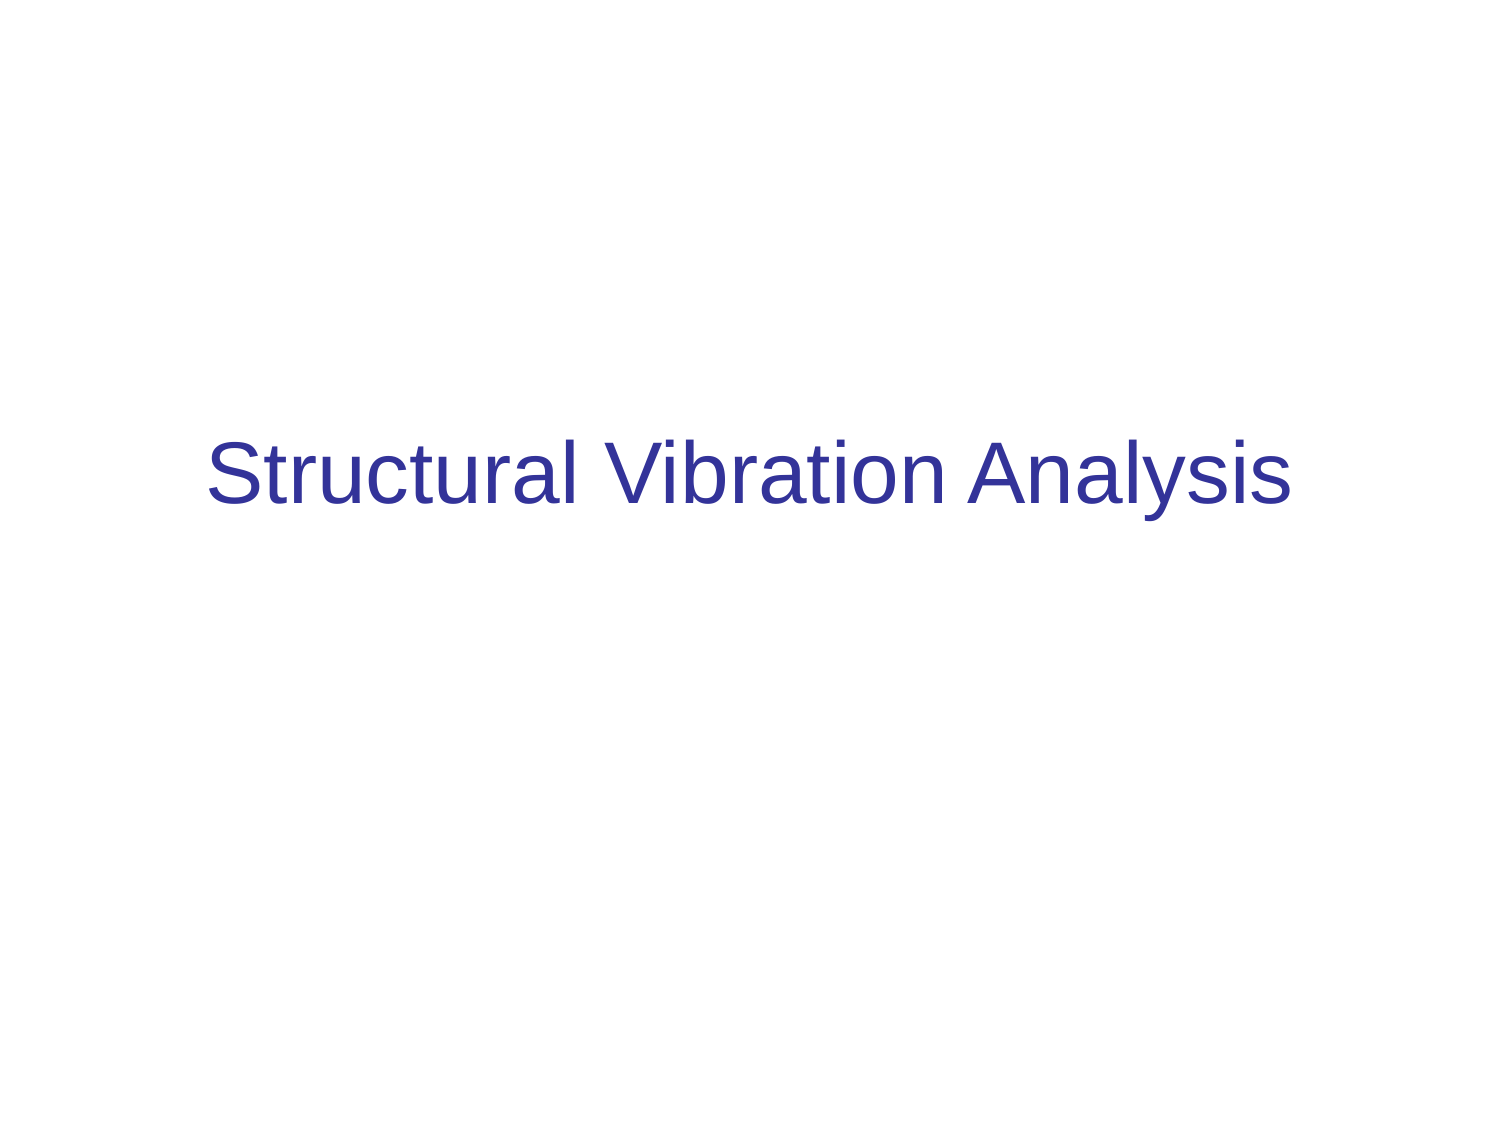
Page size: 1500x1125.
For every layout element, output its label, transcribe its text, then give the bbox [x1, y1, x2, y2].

title Structural Vibration Analysis [112, 375, 1388, 563]
